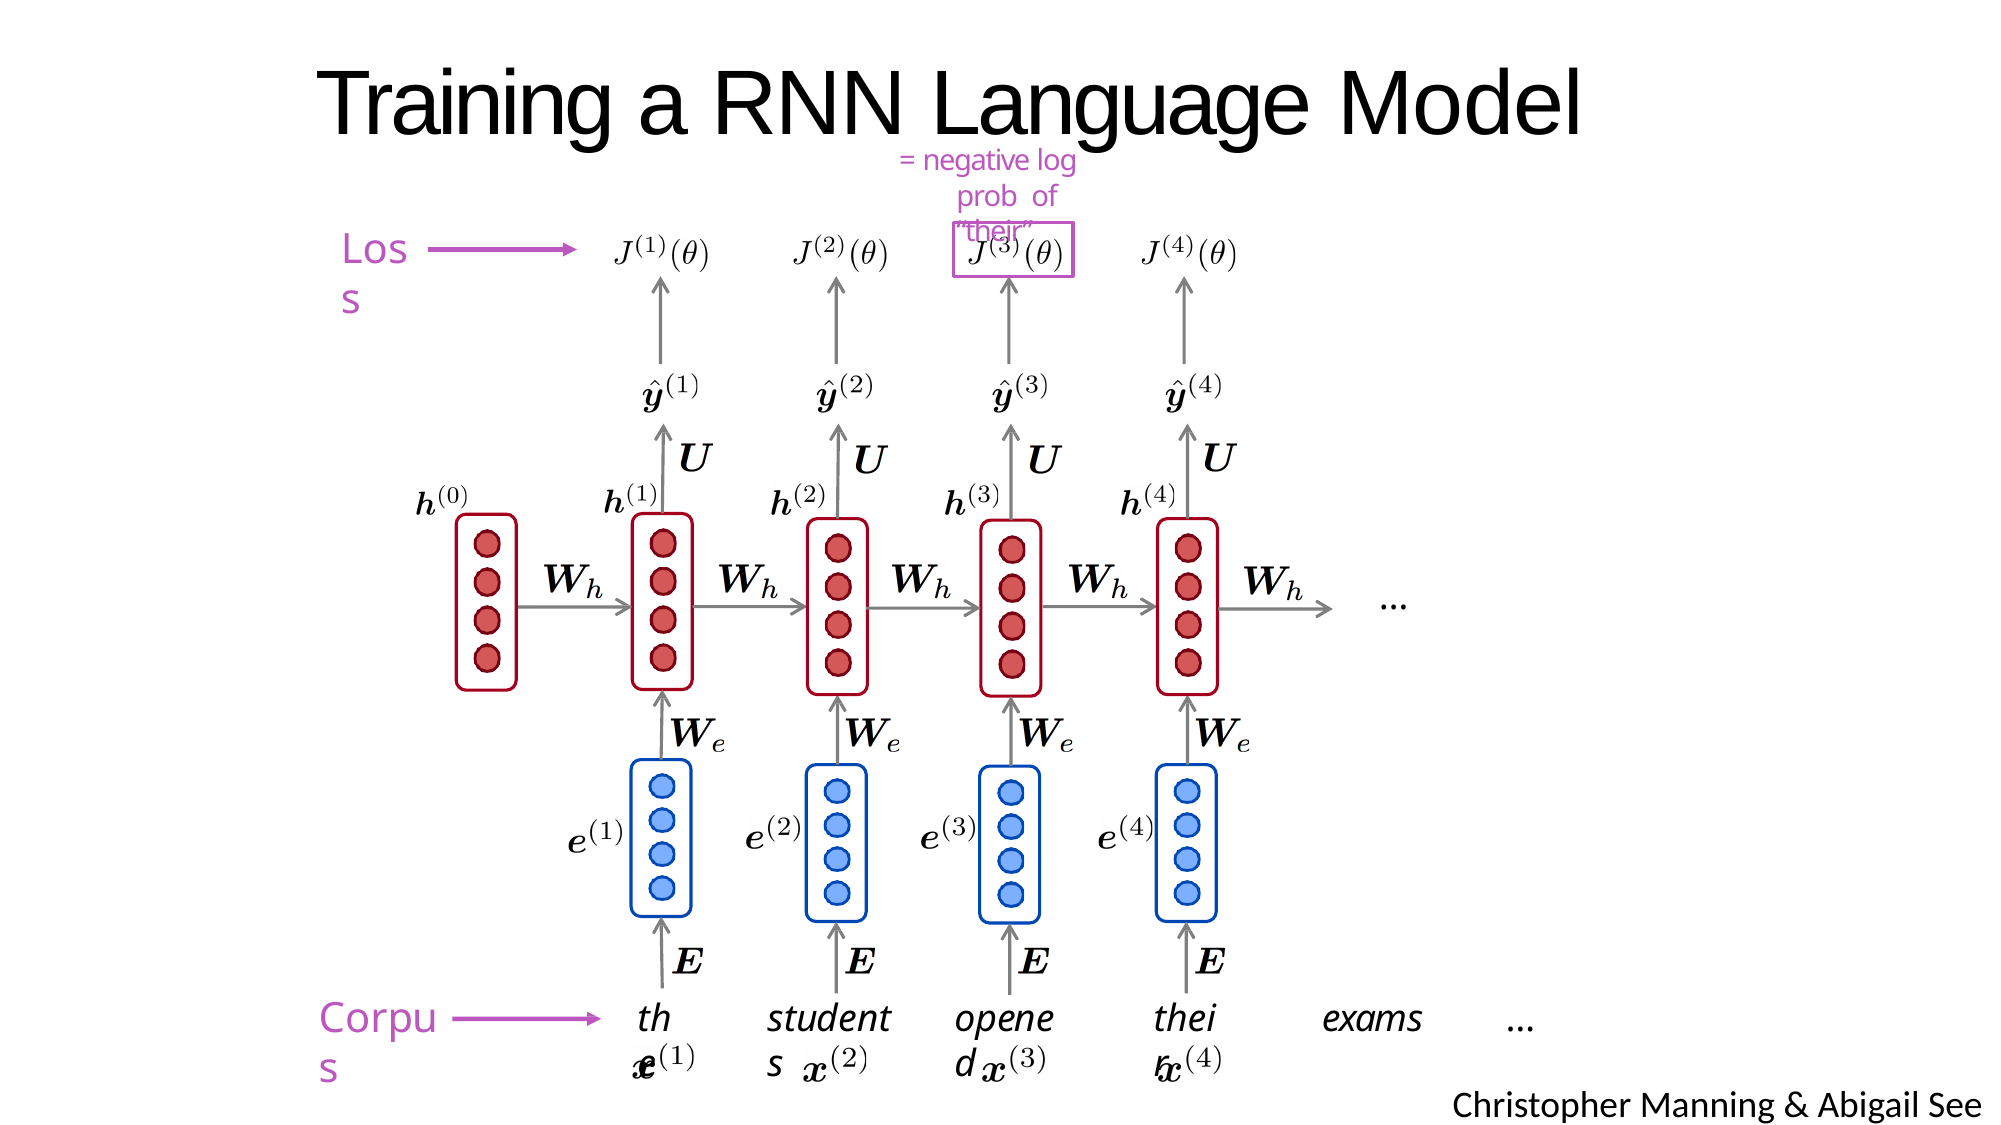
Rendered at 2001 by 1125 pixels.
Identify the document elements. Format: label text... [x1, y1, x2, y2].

text_box [651, 276, 670, 365]
text_box their [1151, 993, 1227, 1084]
text_box [1165, 373, 1221, 413]
text_box [829, 423, 848, 519]
text_box [855, 445, 889, 474]
text_box [1001, 423, 1021, 521]
text_box [1195, 718, 1250, 752]
text_box [953, 222, 1073, 277]
text_box [1013, 940, 1053, 986]
text_box [1000, 923, 1019, 993]
text_box [1175, 276, 1194, 365]
text_box [1042, 597, 1157, 616]
text_box [828, 695, 847, 765]
text_box [866, 599, 981, 618]
text_box [1178, 423, 1197, 519]
text_box [827, 921, 846, 993]
text_box [517, 598, 633, 617]
text_box [692, 597, 807, 616]
text_box [654, 423, 673, 514]
text_box [793, 234, 887, 272]
text_box [604, 483, 656, 513]
text_box [845, 718, 900, 752]
text_box [452, 1011, 602, 1026]
text_box [1190, 940, 1229, 986]
text_box [998, 535, 1026, 564]
text_box the [635, 993, 690, 1084]
text_box Loss [338, 219, 415, 322]
text_box [998, 611, 1026, 641]
text_box [1178, 695, 1197, 765]
text_box … [1503, 993, 1534, 1039]
text_box [1157, 518, 1218, 695]
text_box [456, 514, 517, 691]
text_box [840, 940, 879, 986]
text_box [1177, 921, 1196, 993]
text_box [979, 766, 1040, 924]
text_box [1029, 445, 1063, 474]
text_box [536, 553, 607, 602]
text_box [827, 276, 846, 365]
text_box [1236, 555, 1307, 604]
text_box [771, 479, 825, 515]
text_box [806, 764, 867, 922]
text_box [690, 1043, 694, 1079]
text_box [1156, 764, 1217, 922]
text_box [680, 443, 714, 472]
text_box [999, 277, 1018, 365]
text_box [998, 573, 1026, 603]
text_box exams [1319, 993, 1474, 1039]
text_box [1218, 600, 1333, 619]
text_box [416, 485, 467, 515]
text_box [632, 513, 693, 690]
text_box [921, 815, 975, 849]
text_box [1061, 553, 1132, 602]
text_box … [1376, 570, 1407, 618]
text_box [1001, 696, 1021, 767]
text_box [998, 649, 1026, 679]
text_box [746, 815, 800, 849]
text_box Christopher Manning & Abigail See [1435, 1095, 2000, 1125]
text_box [884, 553, 955, 602]
text_box [667, 940, 707, 986]
text_box [670, 718, 725, 752]
text_box [652, 689, 672, 760]
text_box [1019, 718, 1073, 752]
text_box [807, 518, 868, 695]
text_box [816, 373, 872, 413]
text_box [642, 373, 698, 413]
text_box [1204, 443, 1238, 473]
title Training a RNN Language Model [312, 41, 1625, 231]
text_box [631, 759, 692, 917]
text_box [1098, 815, 1153, 849]
text_box students [765, 993, 899, 1084]
text_box [652, 916, 671, 989]
text_box [711, 553, 782, 602]
text_box = negative log prob of “their” [897, 139, 1129, 248]
text_box [614, 234, 708, 272]
text_box [992, 373, 1047, 413]
text_box [980, 520, 1041, 697]
text_box Corpus [310, 990, 440, 1091]
text_box [427, 242, 577, 257]
text_box [568, 819, 622, 853]
text_box opened [952, 993, 1070, 1084]
text_box [945, 479, 999, 515]
text_box [1121, 483, 1175, 515]
text_box [1141, 234, 1236, 272]
